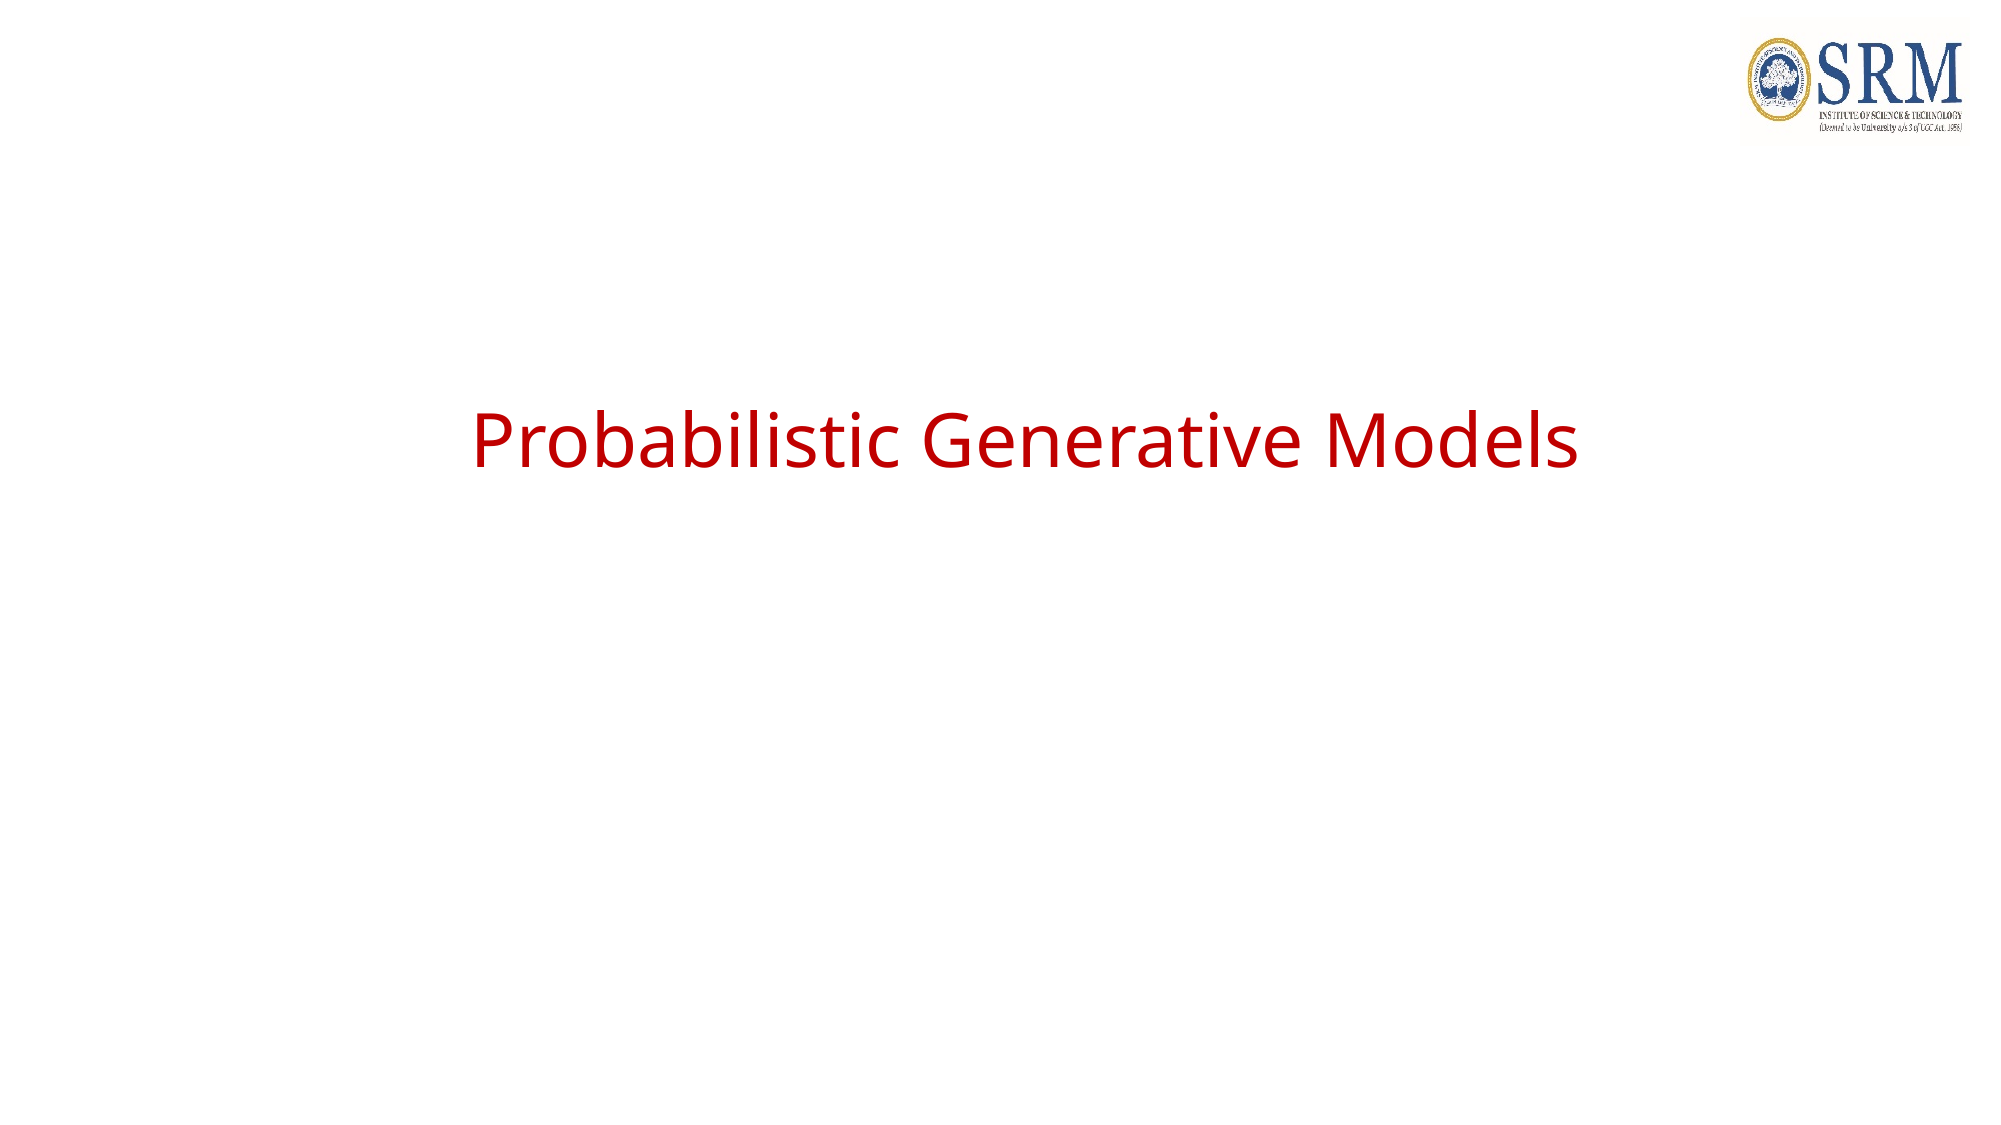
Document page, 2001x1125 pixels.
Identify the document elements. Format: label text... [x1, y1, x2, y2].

text_box Probabilistic Generative Models [456, 385, 1597, 491]
picture [1740, 17, 1970, 146]
